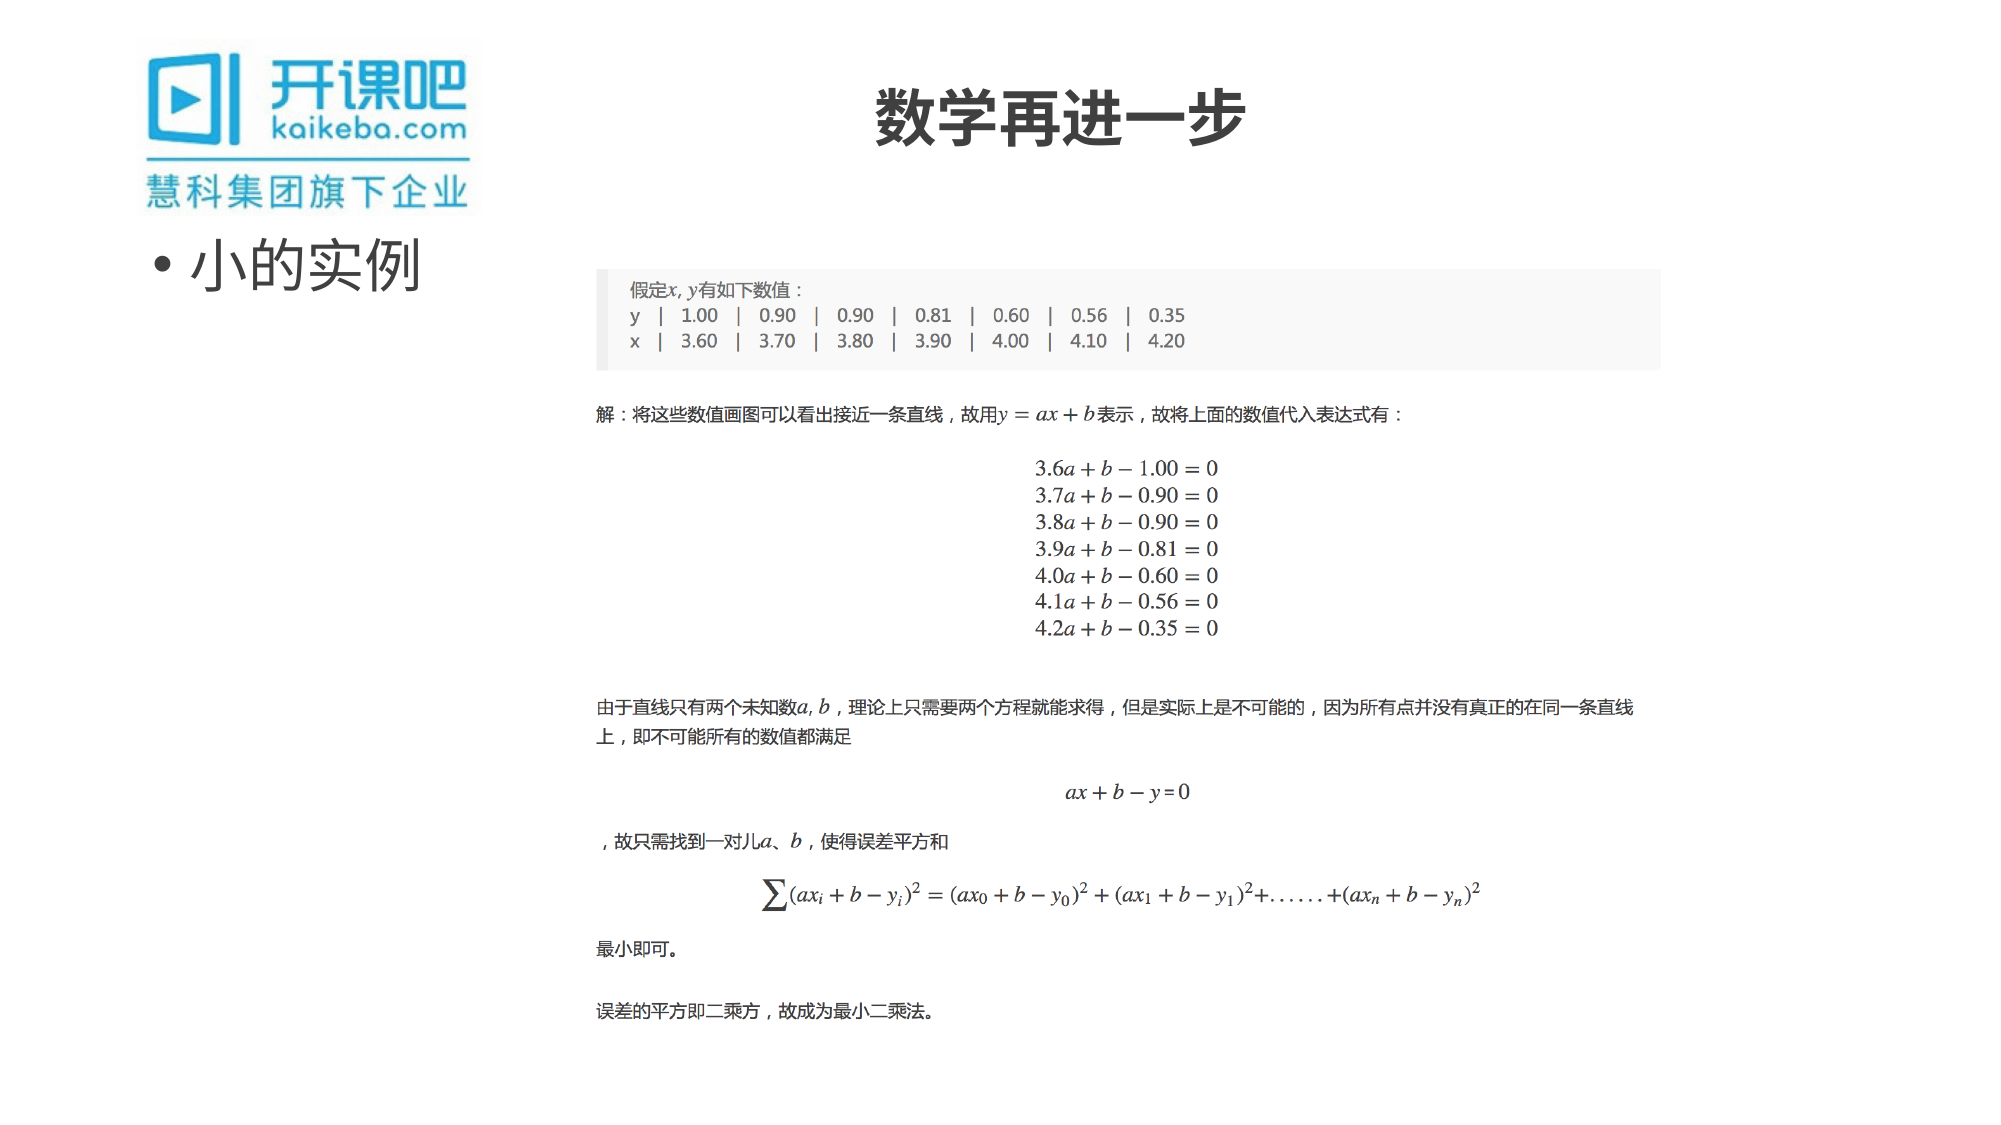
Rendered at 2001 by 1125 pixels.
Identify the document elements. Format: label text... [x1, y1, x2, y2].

picture [586, 269, 1662, 1034]
list 小的实例 [137, 221, 1863, 1014]
title 数学再进一步 [548, 71, 1575, 171]
picture [135, 38, 496, 216]
